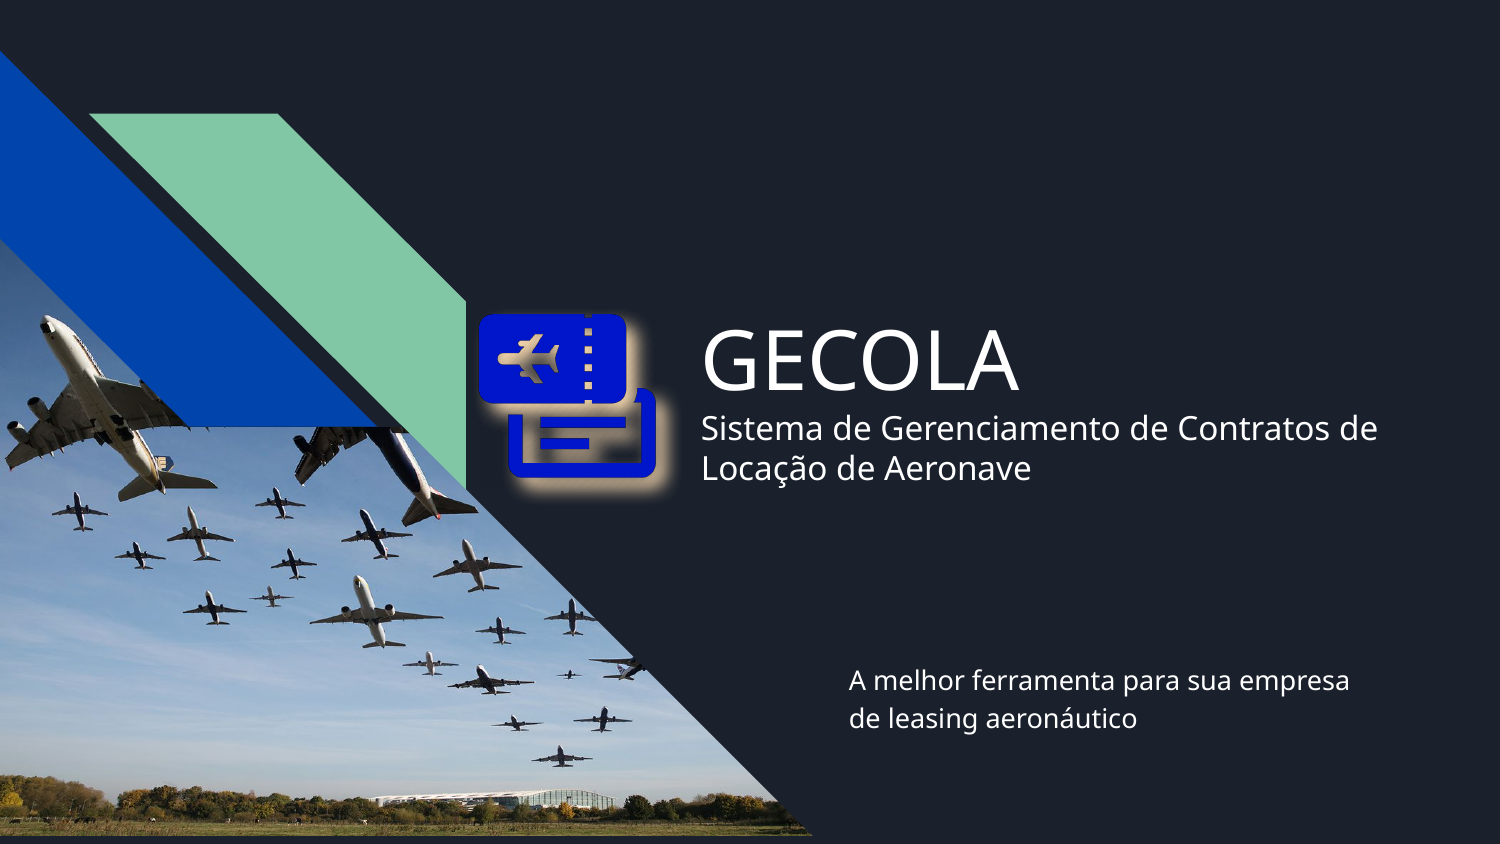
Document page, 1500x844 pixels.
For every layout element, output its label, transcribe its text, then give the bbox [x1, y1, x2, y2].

title GECOLA Sistema de Gerenciamento de Contratos de Locação de Aeronave [685, 292, 1475, 552]
picture [475, 305, 659, 488]
picture [0, 240, 811, 836]
subtitle A melhor ferramenta para sua empresa de leasing aeronáutico [833, 643, 1404, 727]
